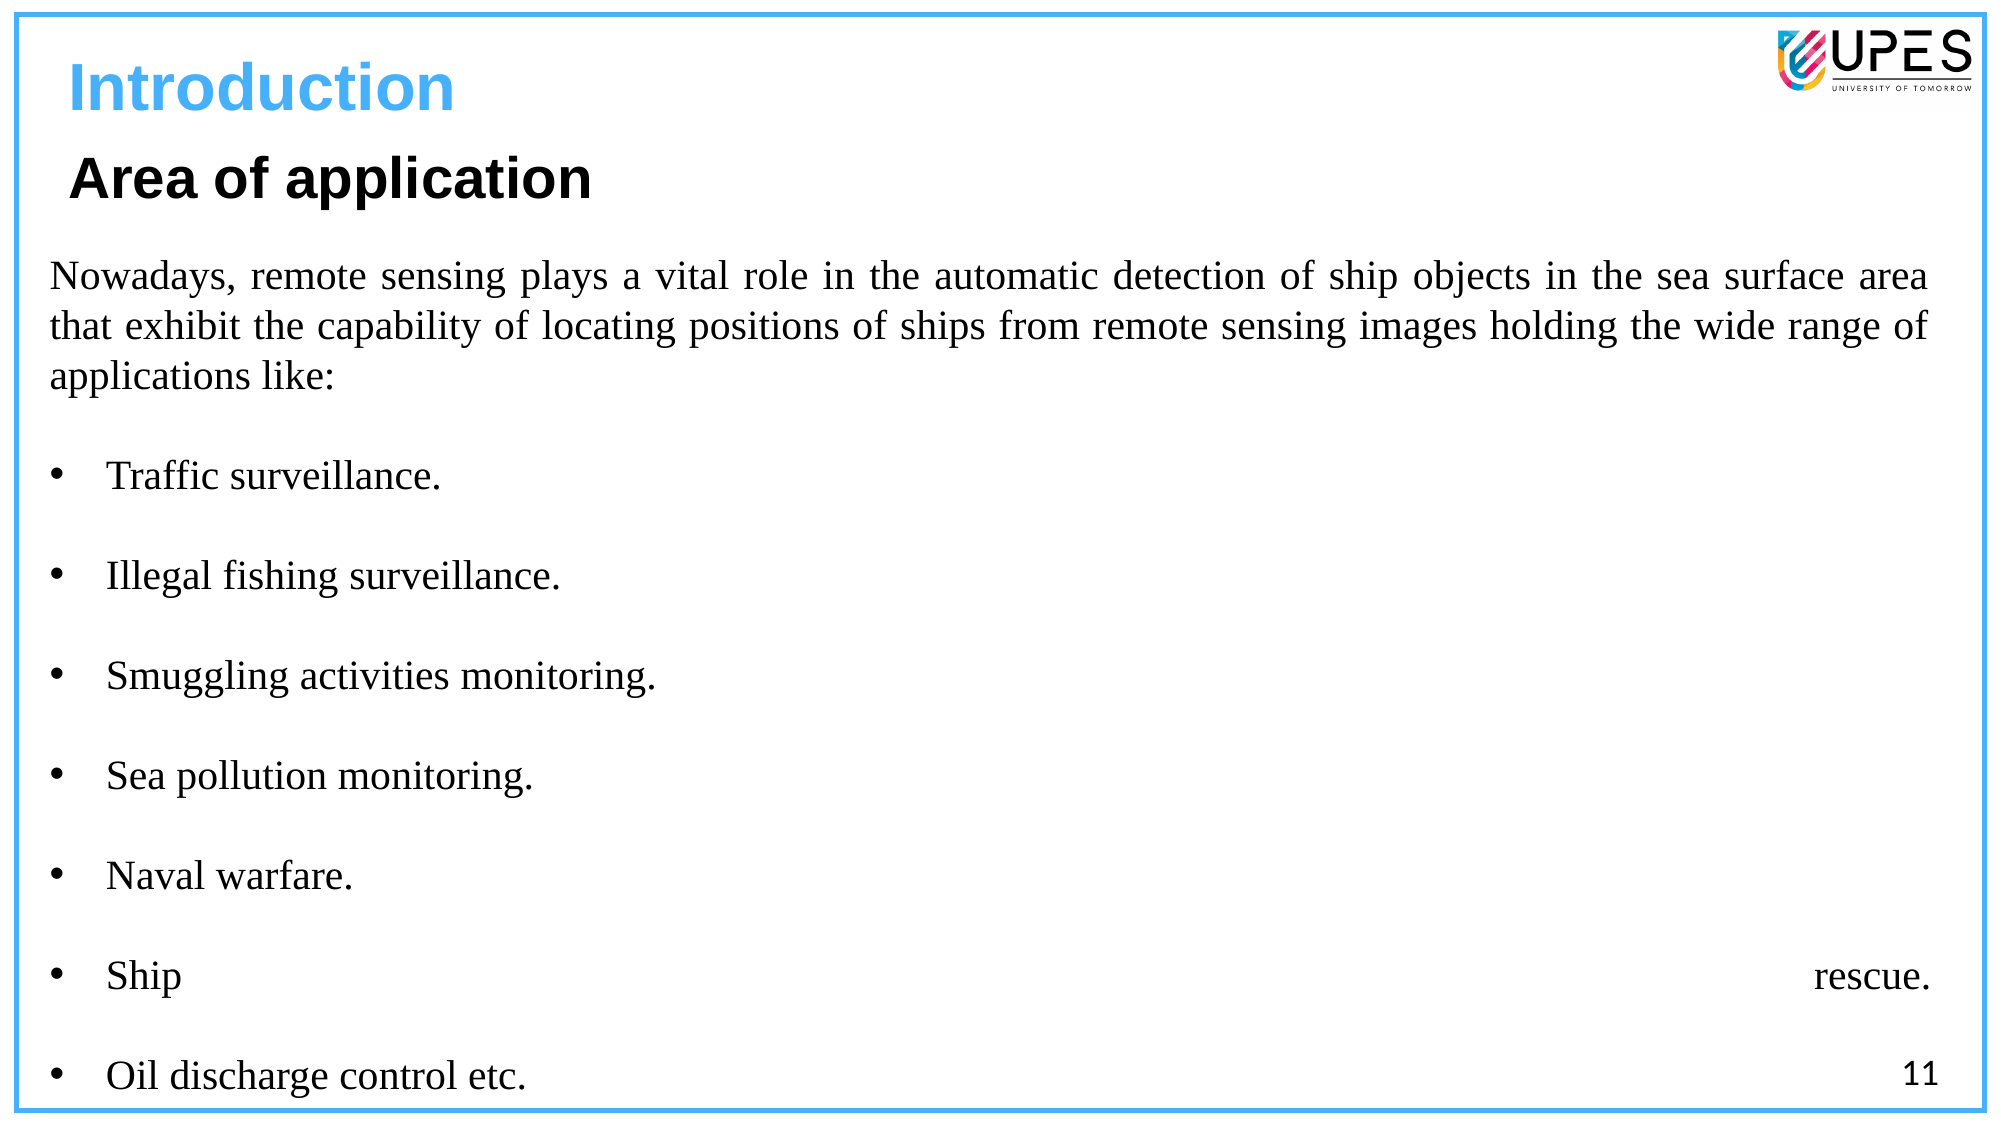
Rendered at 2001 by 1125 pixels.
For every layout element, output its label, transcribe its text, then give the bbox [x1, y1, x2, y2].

text_box Introduction [53, 36, 1289, 132]
text_box Nowadays, remote sensing plays a vital role in the automatic detection of ship objects in the sea surface area that exhibit the capability of locating positions of ships from remote sensing images holding the wide range of applications like: Traffic surveillance. Illegal fishing surveillance. Smuggling activities monitoring. Sea pollution monitoring. Naval warfare. Ship rescue. Oil discharge control etc. [34, 240, 1946, 1106]
text_box Area of application [53, 132, 1678, 218]
text_box 11 [1886, 1040, 2000, 1101]
picture [1758, 20, 1978, 110]
